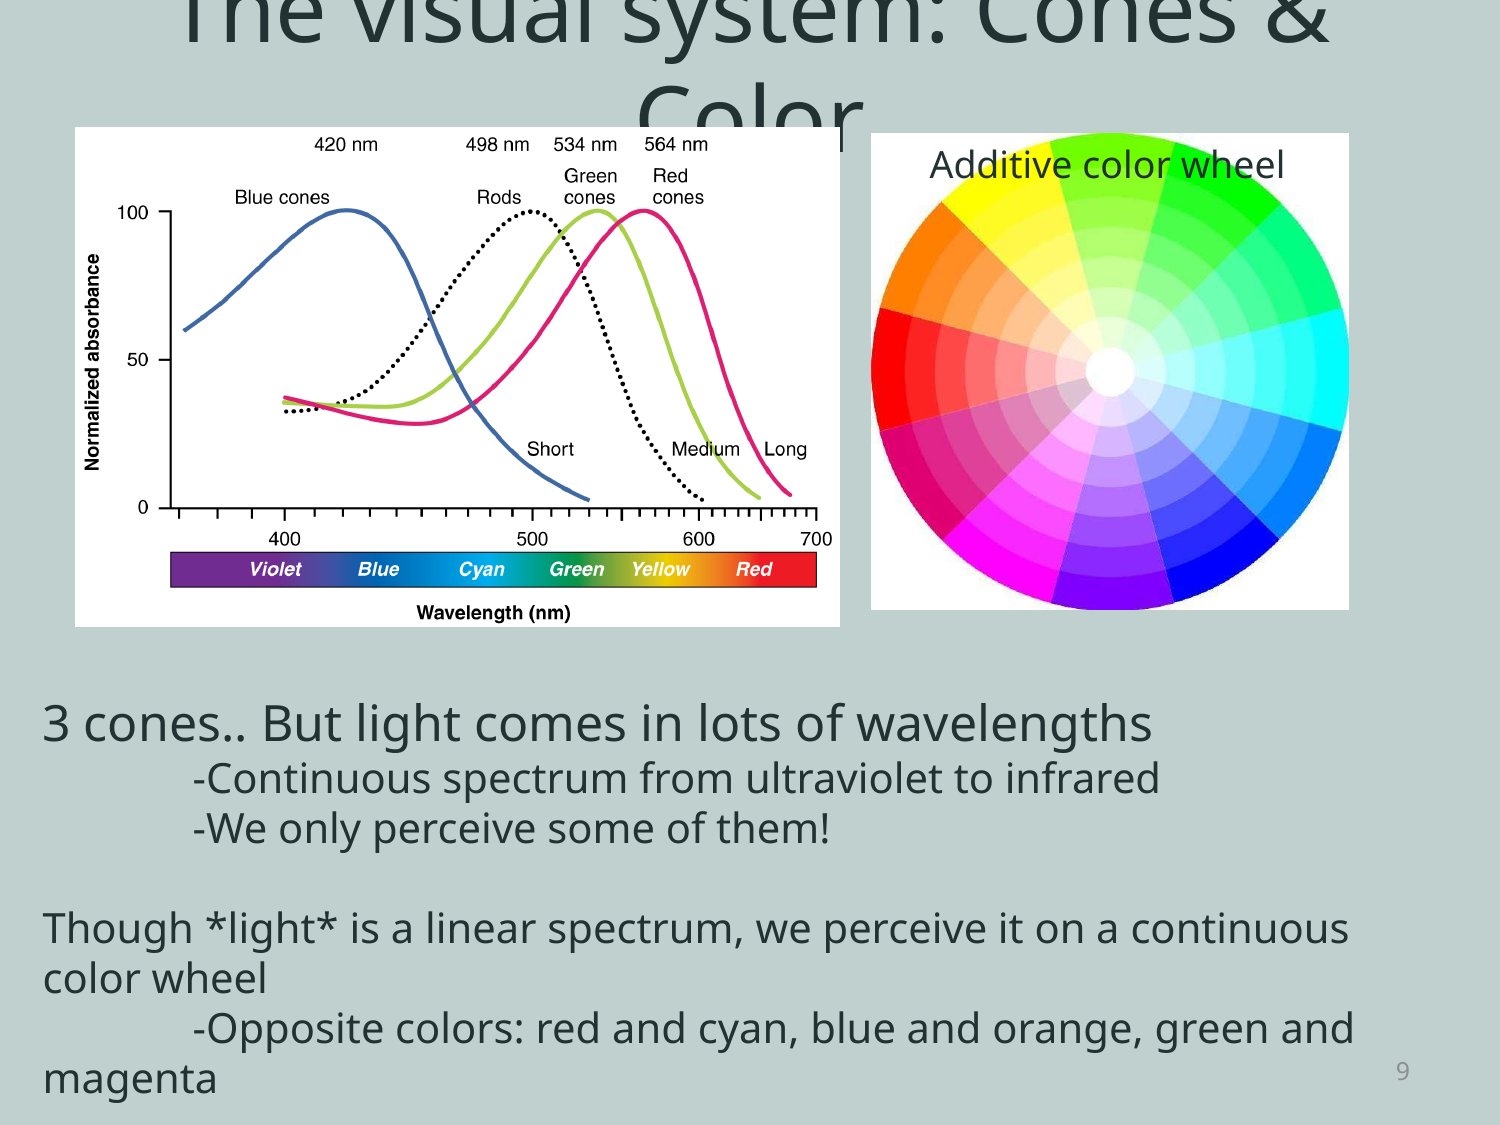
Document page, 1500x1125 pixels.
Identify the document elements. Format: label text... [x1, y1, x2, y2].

picture [871, 133, 1349, 611]
title The visual system: Cones & Color [75, 0, 1425, 155]
text_box 3 cones.. But light comes in lots of wavelengths -Continuous spectrum from ultraviolet to infrared -We only perceive some of them! Though *light* is a linear spectrum, we perceive it on a continuous color wheel -Opposite colors: red and cyan, blue and orange, green and magenta [27, 684, 1468, 1125]
picture [74, 127, 841, 627]
